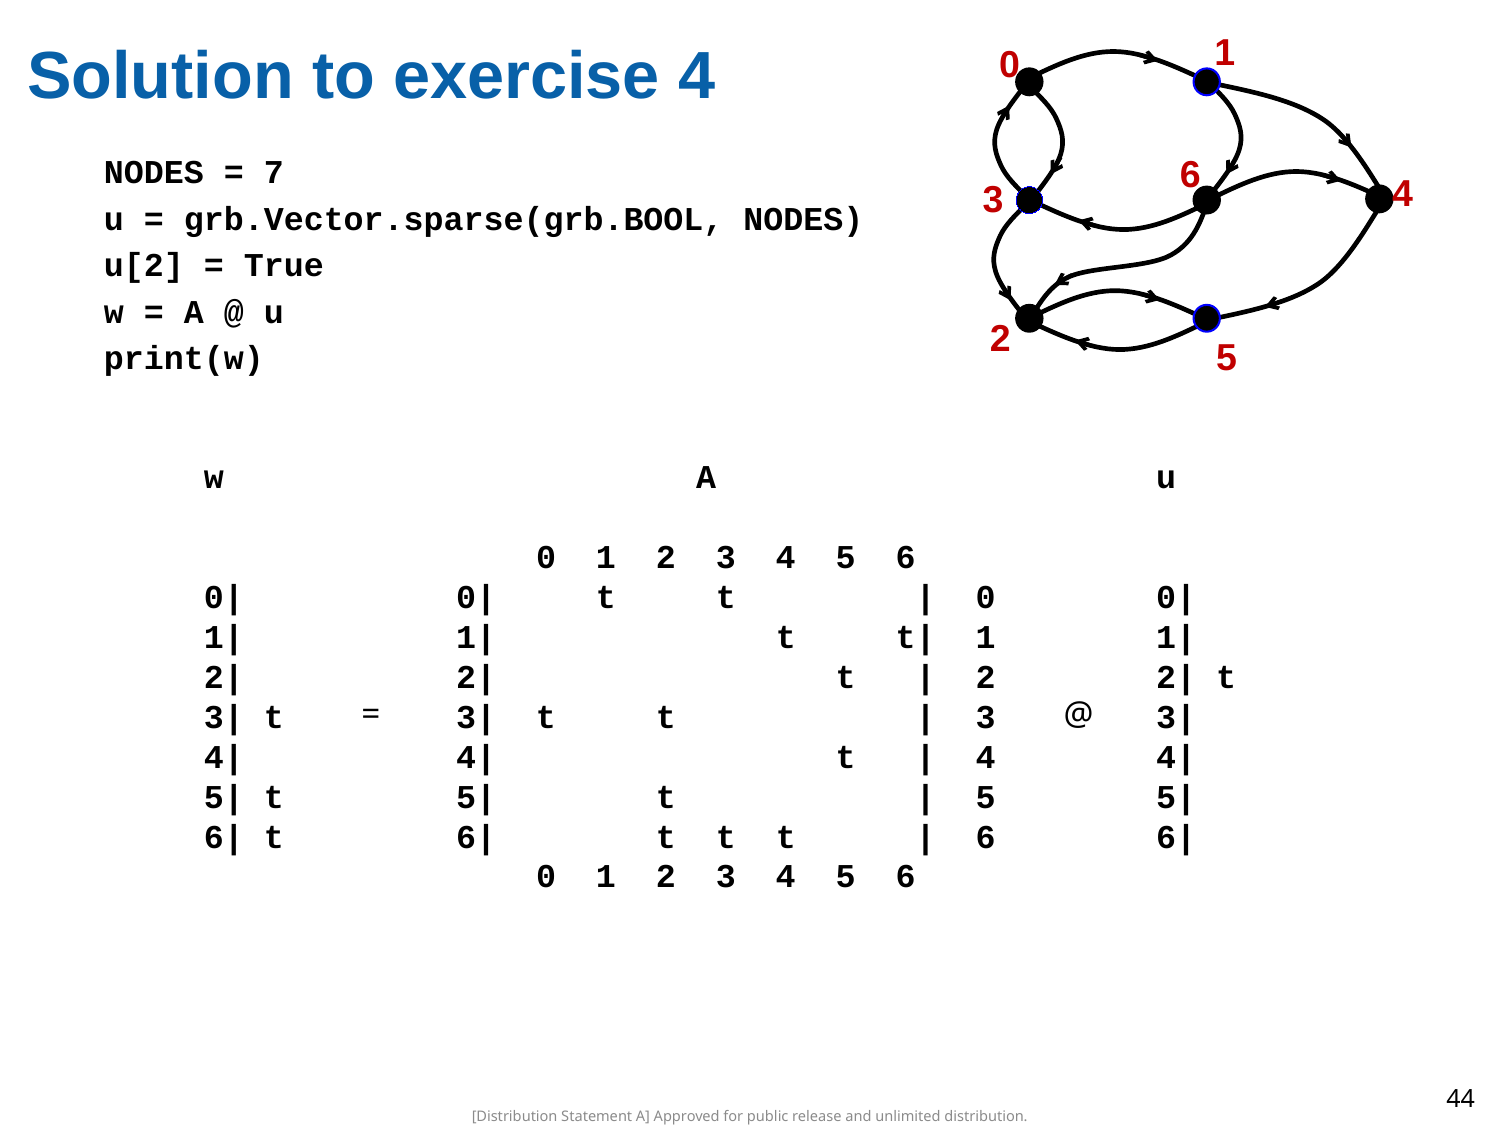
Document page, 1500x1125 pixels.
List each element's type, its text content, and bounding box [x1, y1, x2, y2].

title Solution to exercise 4 [27, 31, 968, 178]
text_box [974, 19, 1422, 370]
text_box u 0| 1| 2| t 3| 4| 5| 6| [1141, 448, 1264, 863]
text_box A 0 1 2 3 4 5 6 0| t t | 0 1| t t| 1 2| t | 2 3| t t | 3 4| t | 4 5| t | 5 6| t t t | 6 0 1 2 3 4 5 6 [441, 448, 1026, 902]
slide_number 44 [1431, 1074, 1500, 1125]
text_box w 0| 1| 2| 3| t 4| 5| t 6| t [189, 448, 311, 863]
list NODES = 7 u = grb.Vector.sparse(grb.BOOL, NODES) u[2] = True w = A @ u print(w) [103, 149, 901, 404]
text_box @ [1048, 684, 1151, 740]
text_box = [346, 684, 449, 740]
